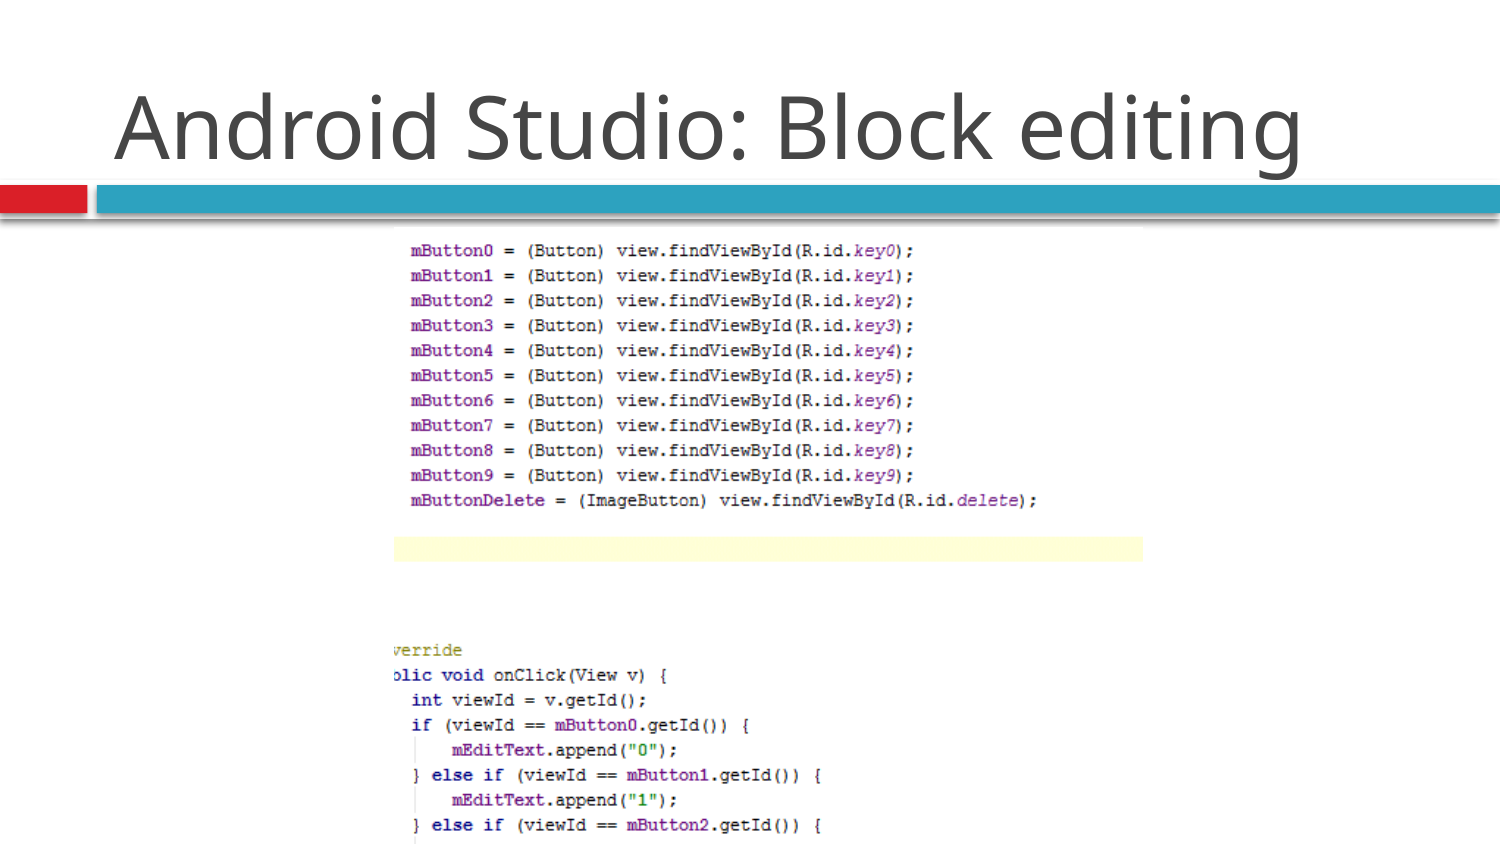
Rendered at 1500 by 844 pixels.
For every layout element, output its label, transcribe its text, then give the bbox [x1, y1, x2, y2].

picture [394, 227, 1143, 844]
title Android Studio: Block editing [99, 19, 1438, 185]
